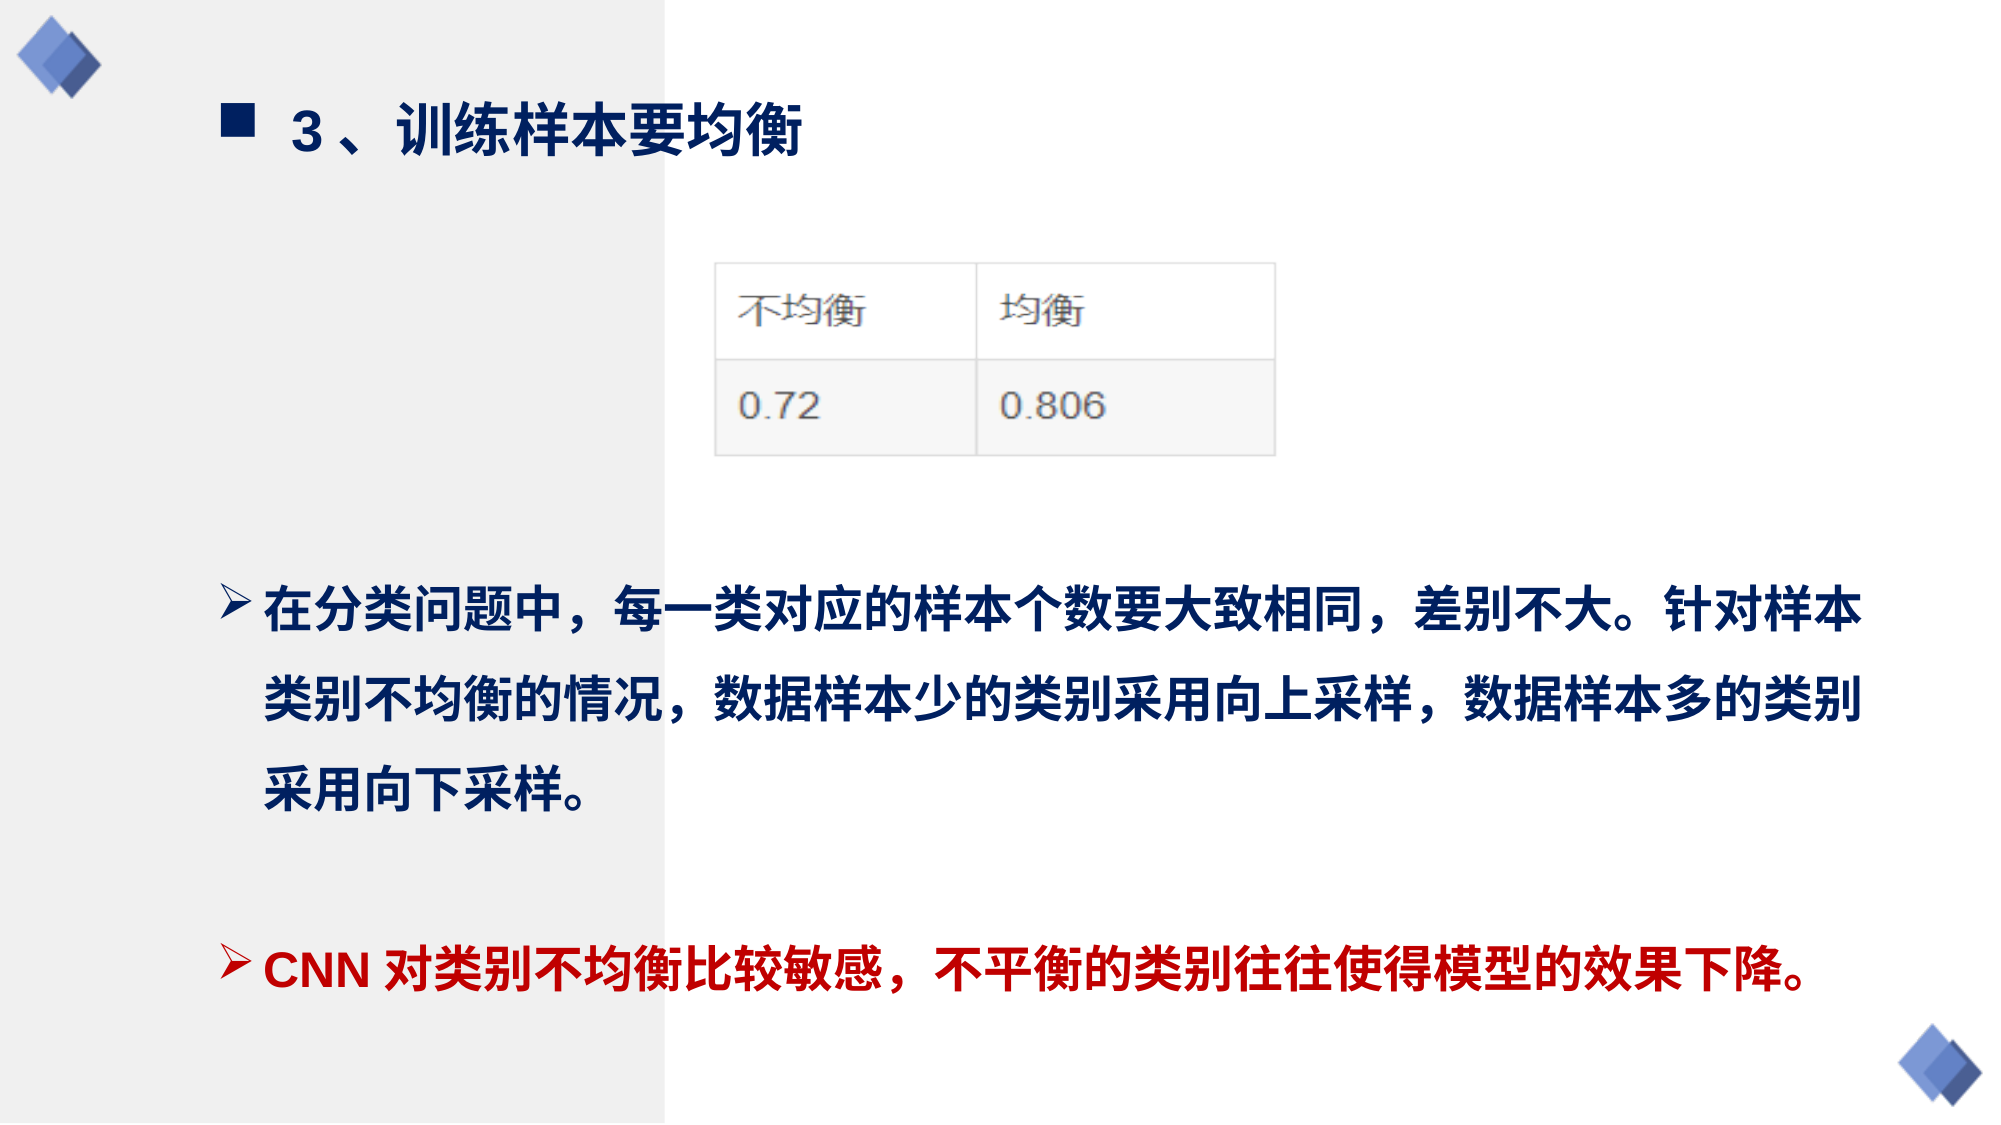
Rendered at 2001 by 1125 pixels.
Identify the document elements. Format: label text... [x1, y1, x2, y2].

text_box 3、训练样本要均衡 [201, 85, 1104, 171]
picture [0, 0, 119, 117]
picture [1881, 1006, 2000, 1125]
text_box [0, 0, 666, 1124]
picture [688, 229, 1312, 482]
text_box 在分类问题中，每一类对应的样本个数要大致相同，差别不大。针对样本类别不均衡的情况，数据样本少的类别采用向上采样，数据样本多的类别采用向下采样。 CNN对类别不均衡比较敏感，不平衡的类别往往使得模型的效果下降。 [201, 540, 1882, 1006]
